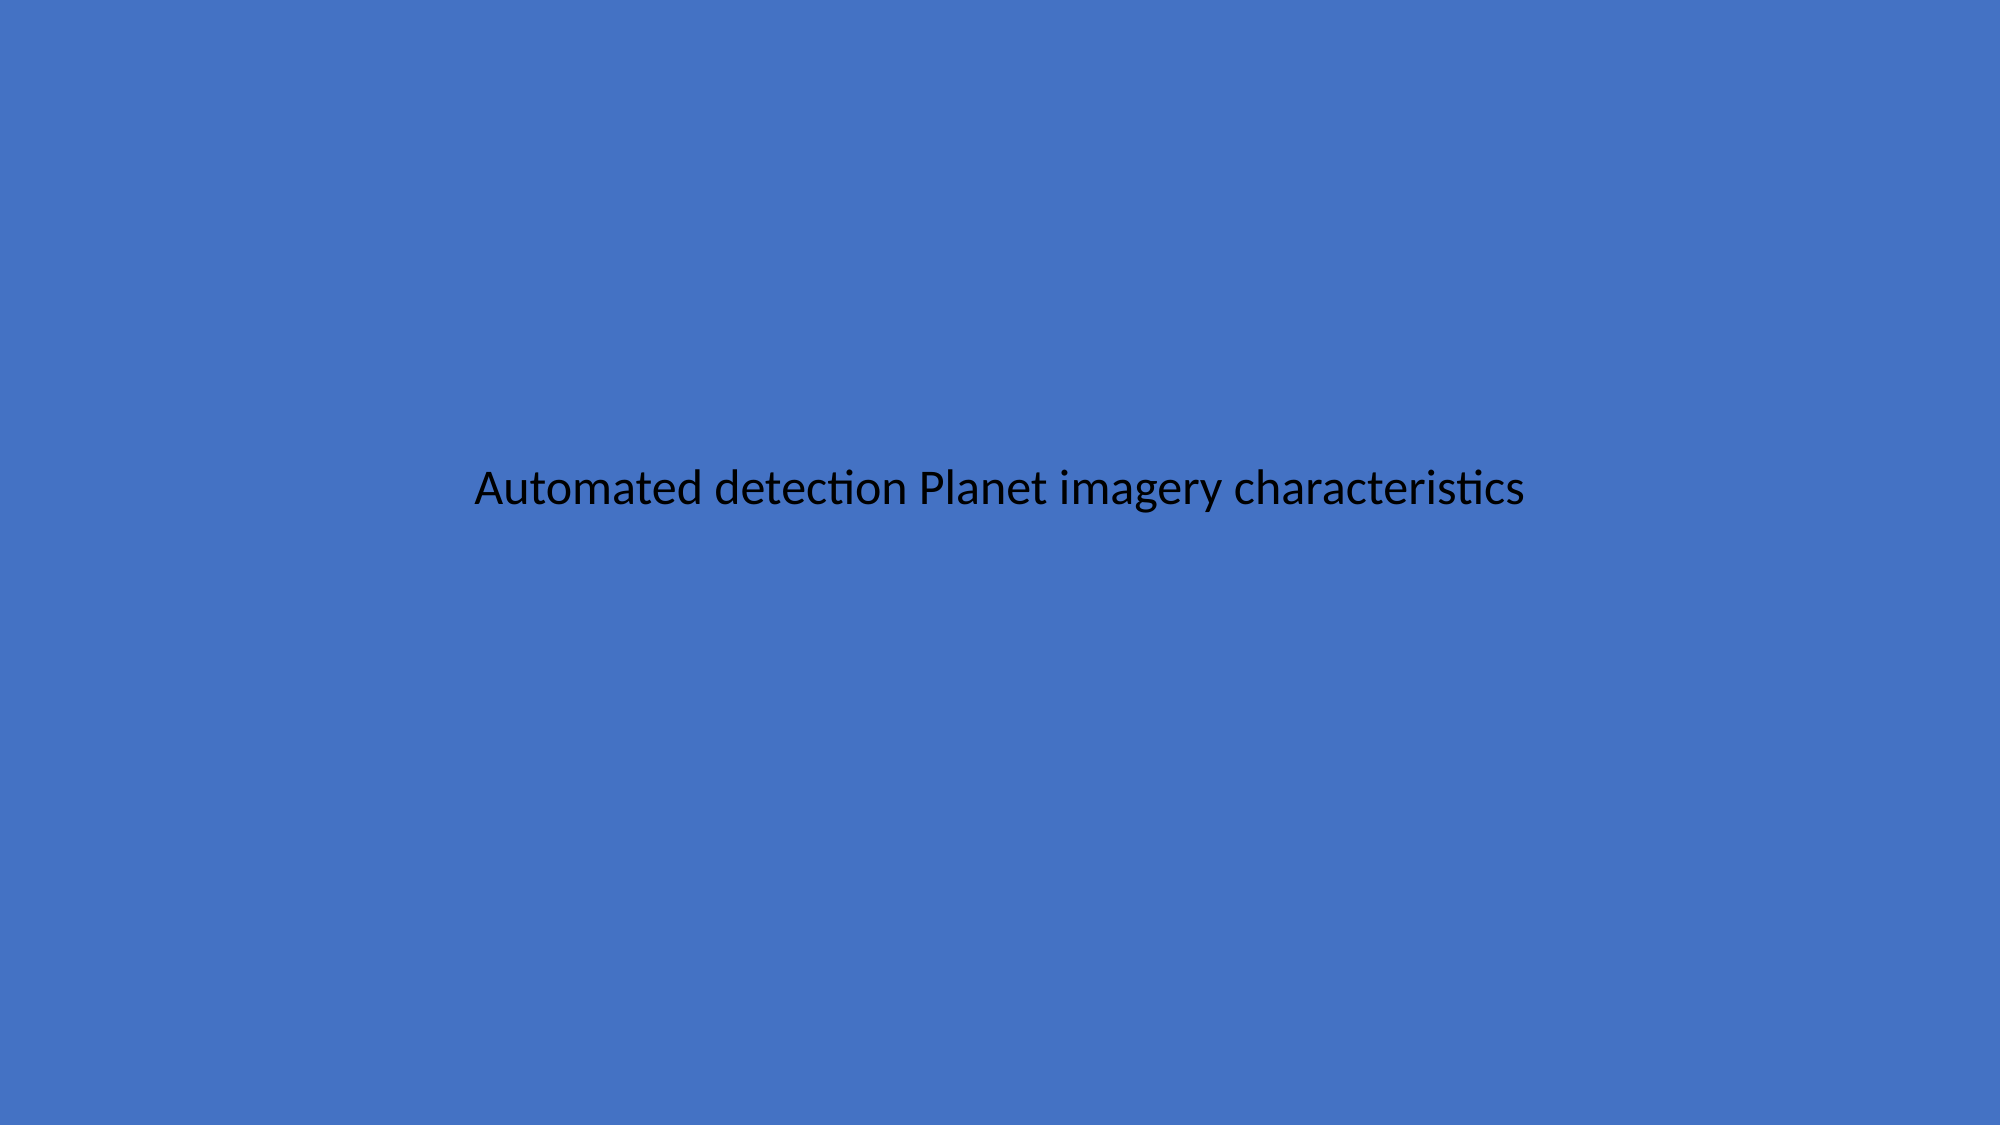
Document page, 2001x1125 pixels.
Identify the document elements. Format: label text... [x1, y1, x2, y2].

text_box Automated detection Planet imagery characteristics [459, 446, 1541, 522]
